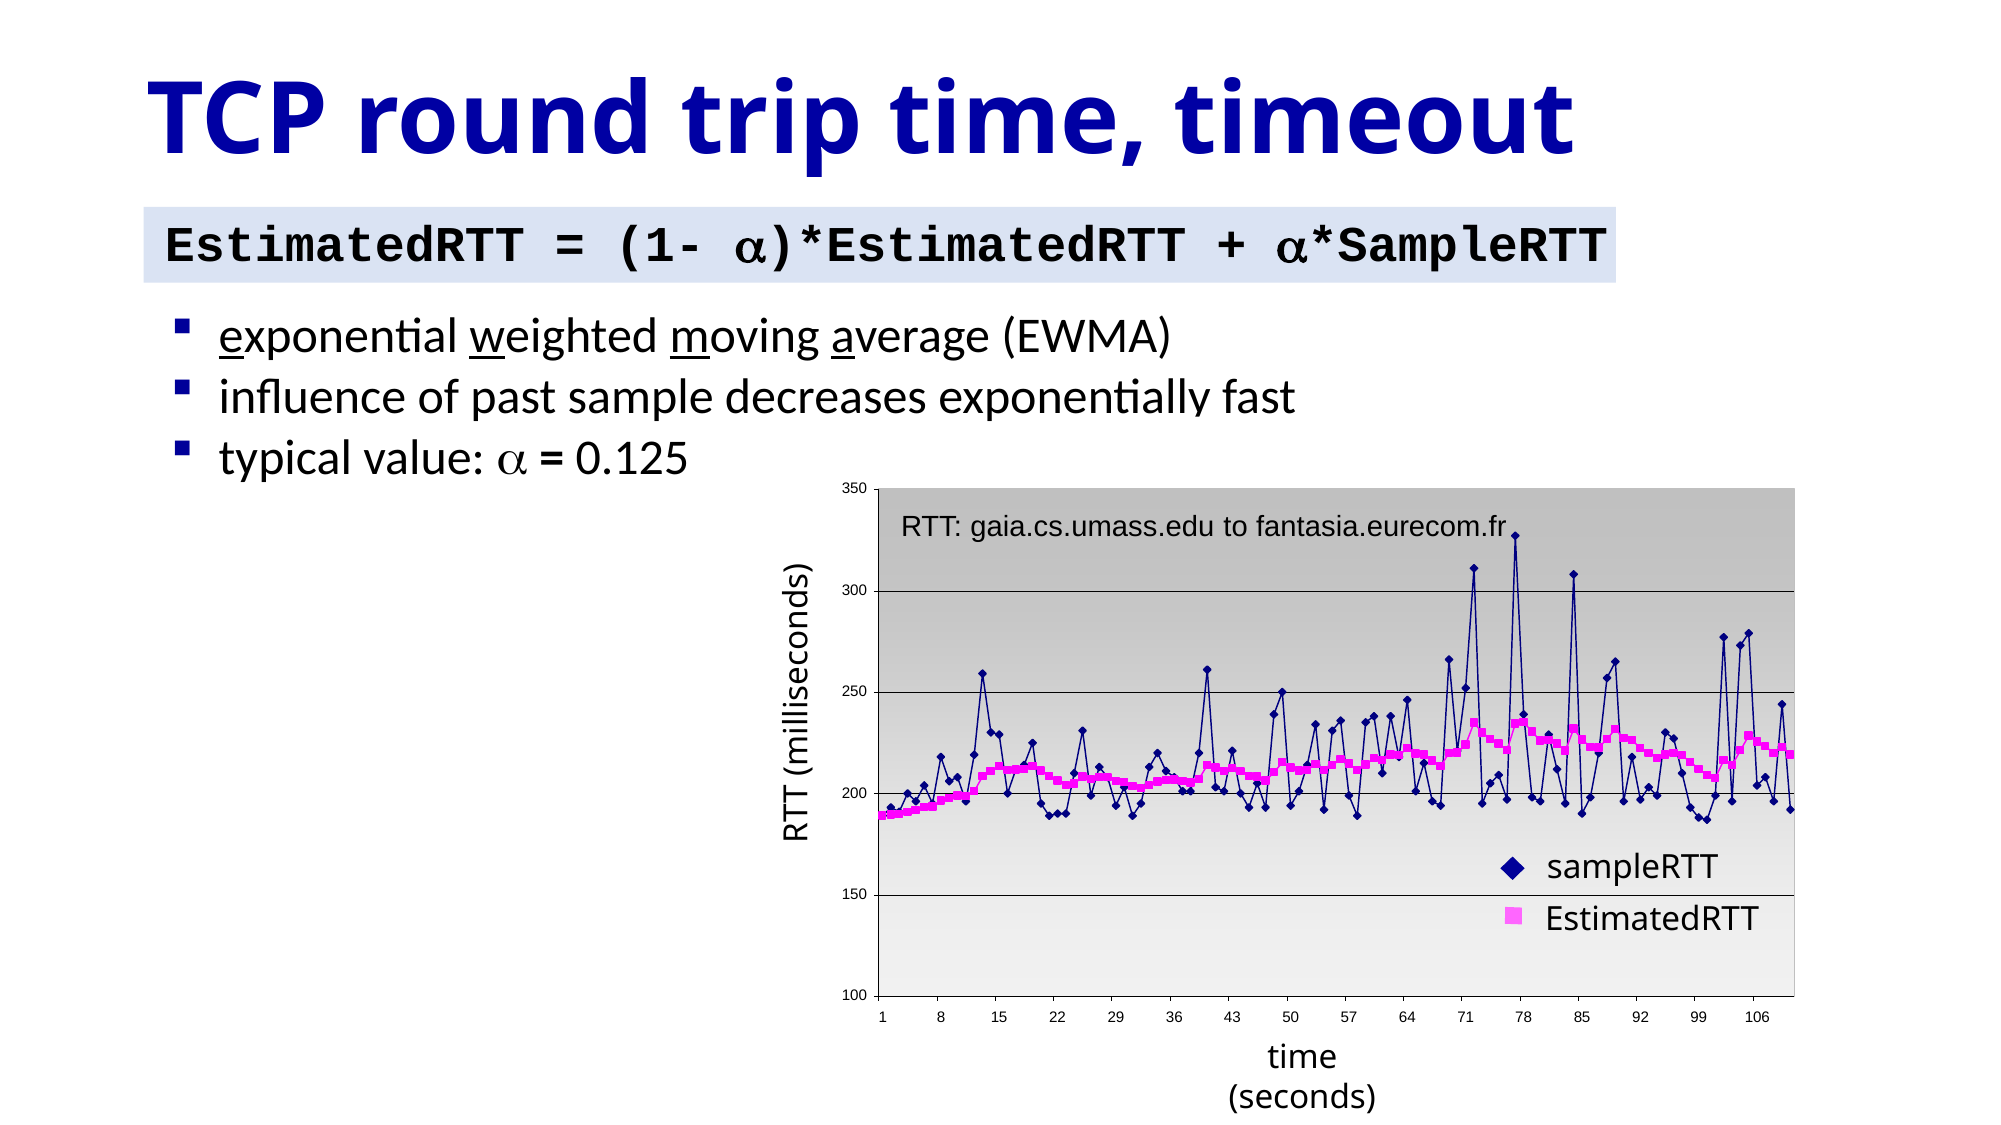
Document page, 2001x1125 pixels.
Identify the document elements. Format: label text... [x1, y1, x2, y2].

title TCP round trip time, timeout [131, 47, 2000, 195]
text_box exponential weighted moving average (EWMA) influence of past sample decreases exponentially fast typical value:  = 0.125 [156, 304, 1316, 539]
text_box [143, 206, 1617, 284]
text_box EstimatedRTT = (1- )*EstimatedRTT + *SampleRTT [149, 204, 1623, 280]
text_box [766, 400, 1825, 1105]
